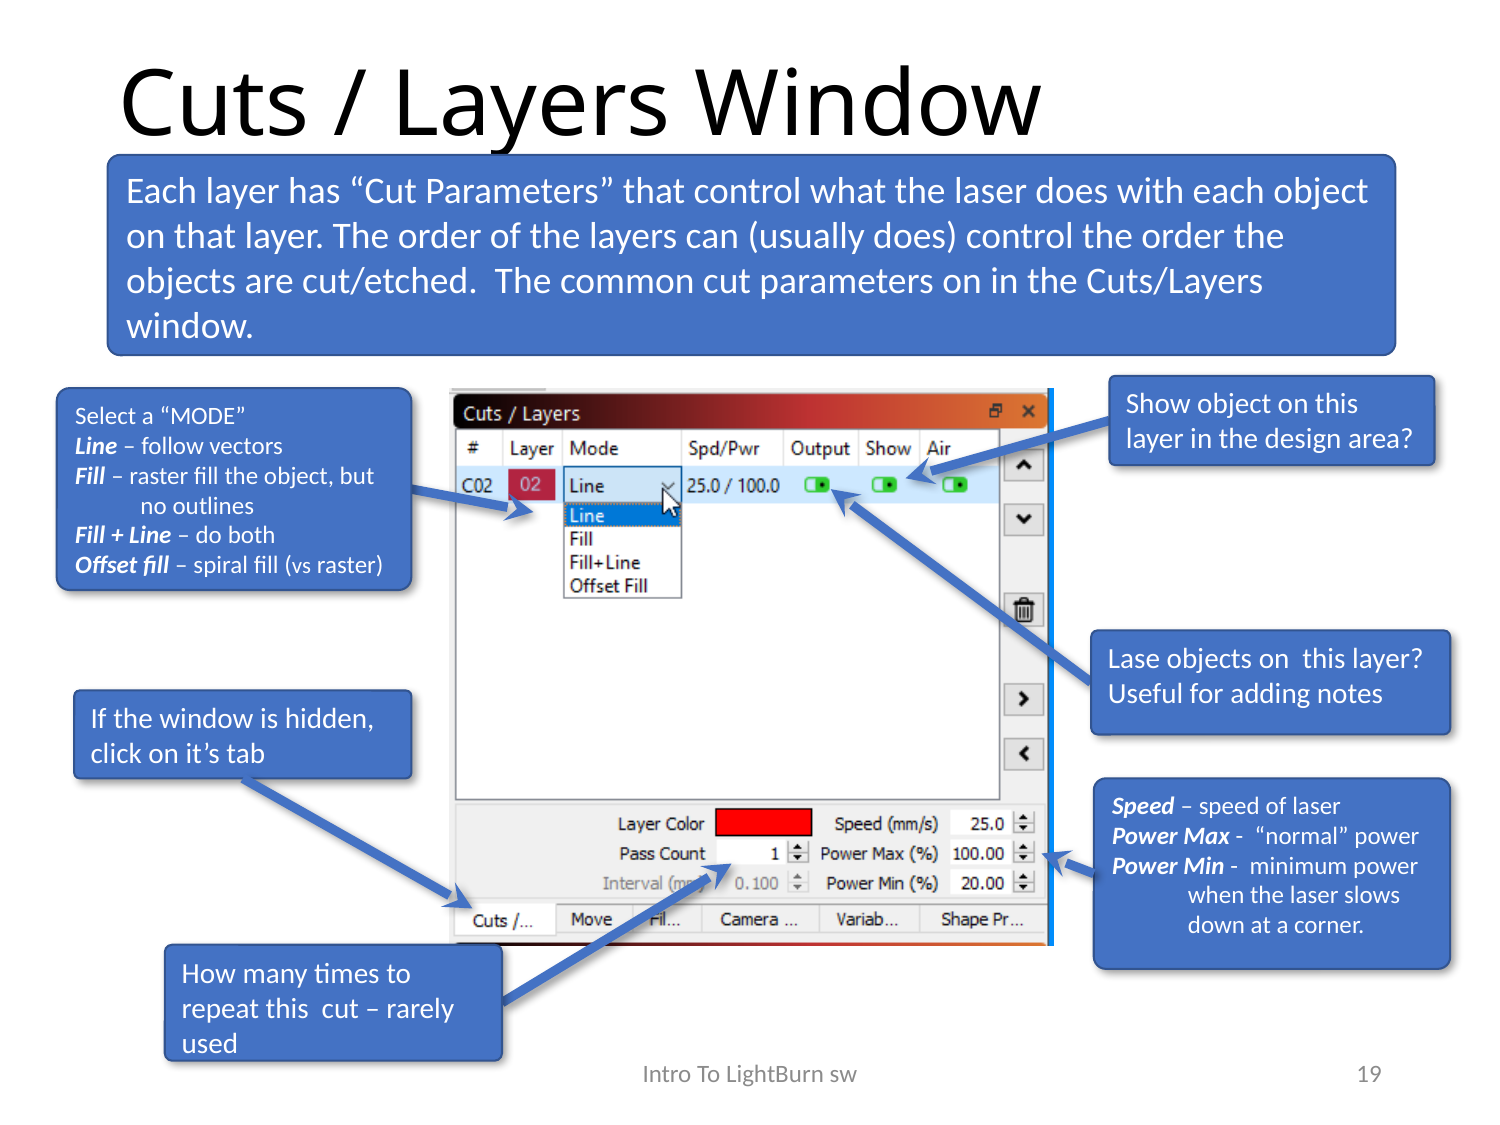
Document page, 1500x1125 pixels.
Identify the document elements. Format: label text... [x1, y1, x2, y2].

text_box Show object on this layer in the design area? [1108, 374, 1436, 467]
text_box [1041, 853, 1094, 874]
text_box How many times to repeat this cut – rarely used [163, 943, 504, 1062]
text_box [905, 420, 1110, 479]
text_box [830, 489, 1092, 683]
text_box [501, 863, 732, 1003]
title Cuts / Layers Window [103, 59, 1397, 153]
slide_number 19 [1059, 1042, 1397, 1103]
text_box Speed – speed of laser Power Max - “normal” power Power Min - minimum power when the laser slows down at a corner. [1092, 777, 1452, 970]
picture [449, 388, 1054, 946]
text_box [242, 778, 473, 909]
text_box If the window is hidden, click on it’s tab [73, 689, 413, 780]
footer Intro To LightBurn sw [496, 1042, 1004, 1103]
text_box Lase objects on this layer? Useful for adding notes [1090, 629, 1452, 736]
text_box Select a “MODE” Line – follow vectors Fill – raster fill the object, but no outlines Fill + Line – do both Offset fill – spiral fill (vs raster) [55, 387, 413, 592]
text_box Each layer has “Cut Parameters” that control what the laser does with each object on that layer. The order of the layers can (usually does) control the order the objects are cut/etched. The common cut parameters on in the Cuts/Layers window. [106, 153, 1397, 357]
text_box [411, 489, 534, 513]
